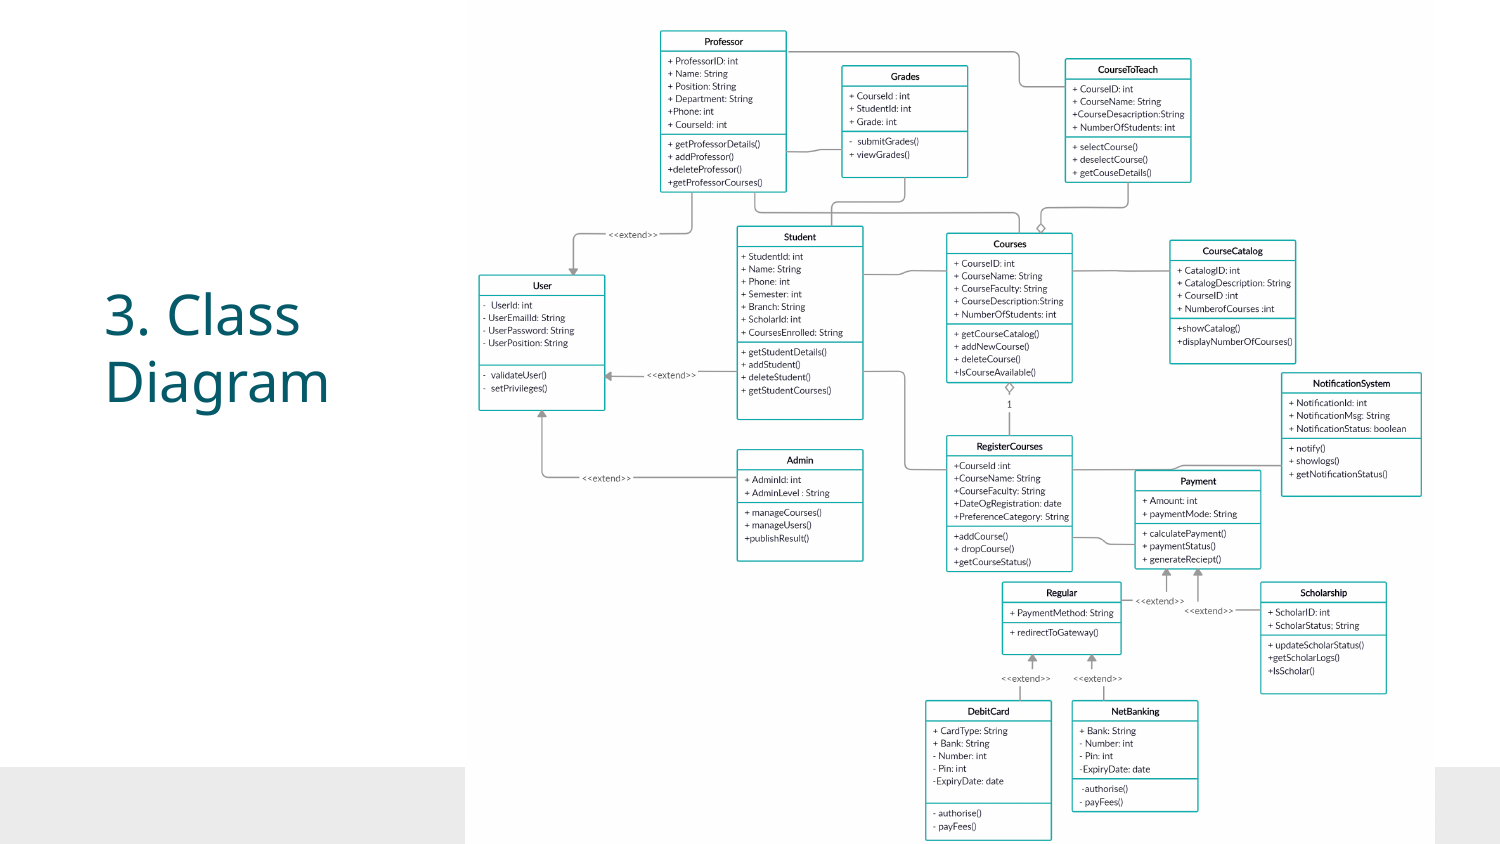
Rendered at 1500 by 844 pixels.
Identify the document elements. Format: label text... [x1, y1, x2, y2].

text_box 3. Class Diagram [89, 271, 413, 423]
picture [465, 0, 1436, 844]
